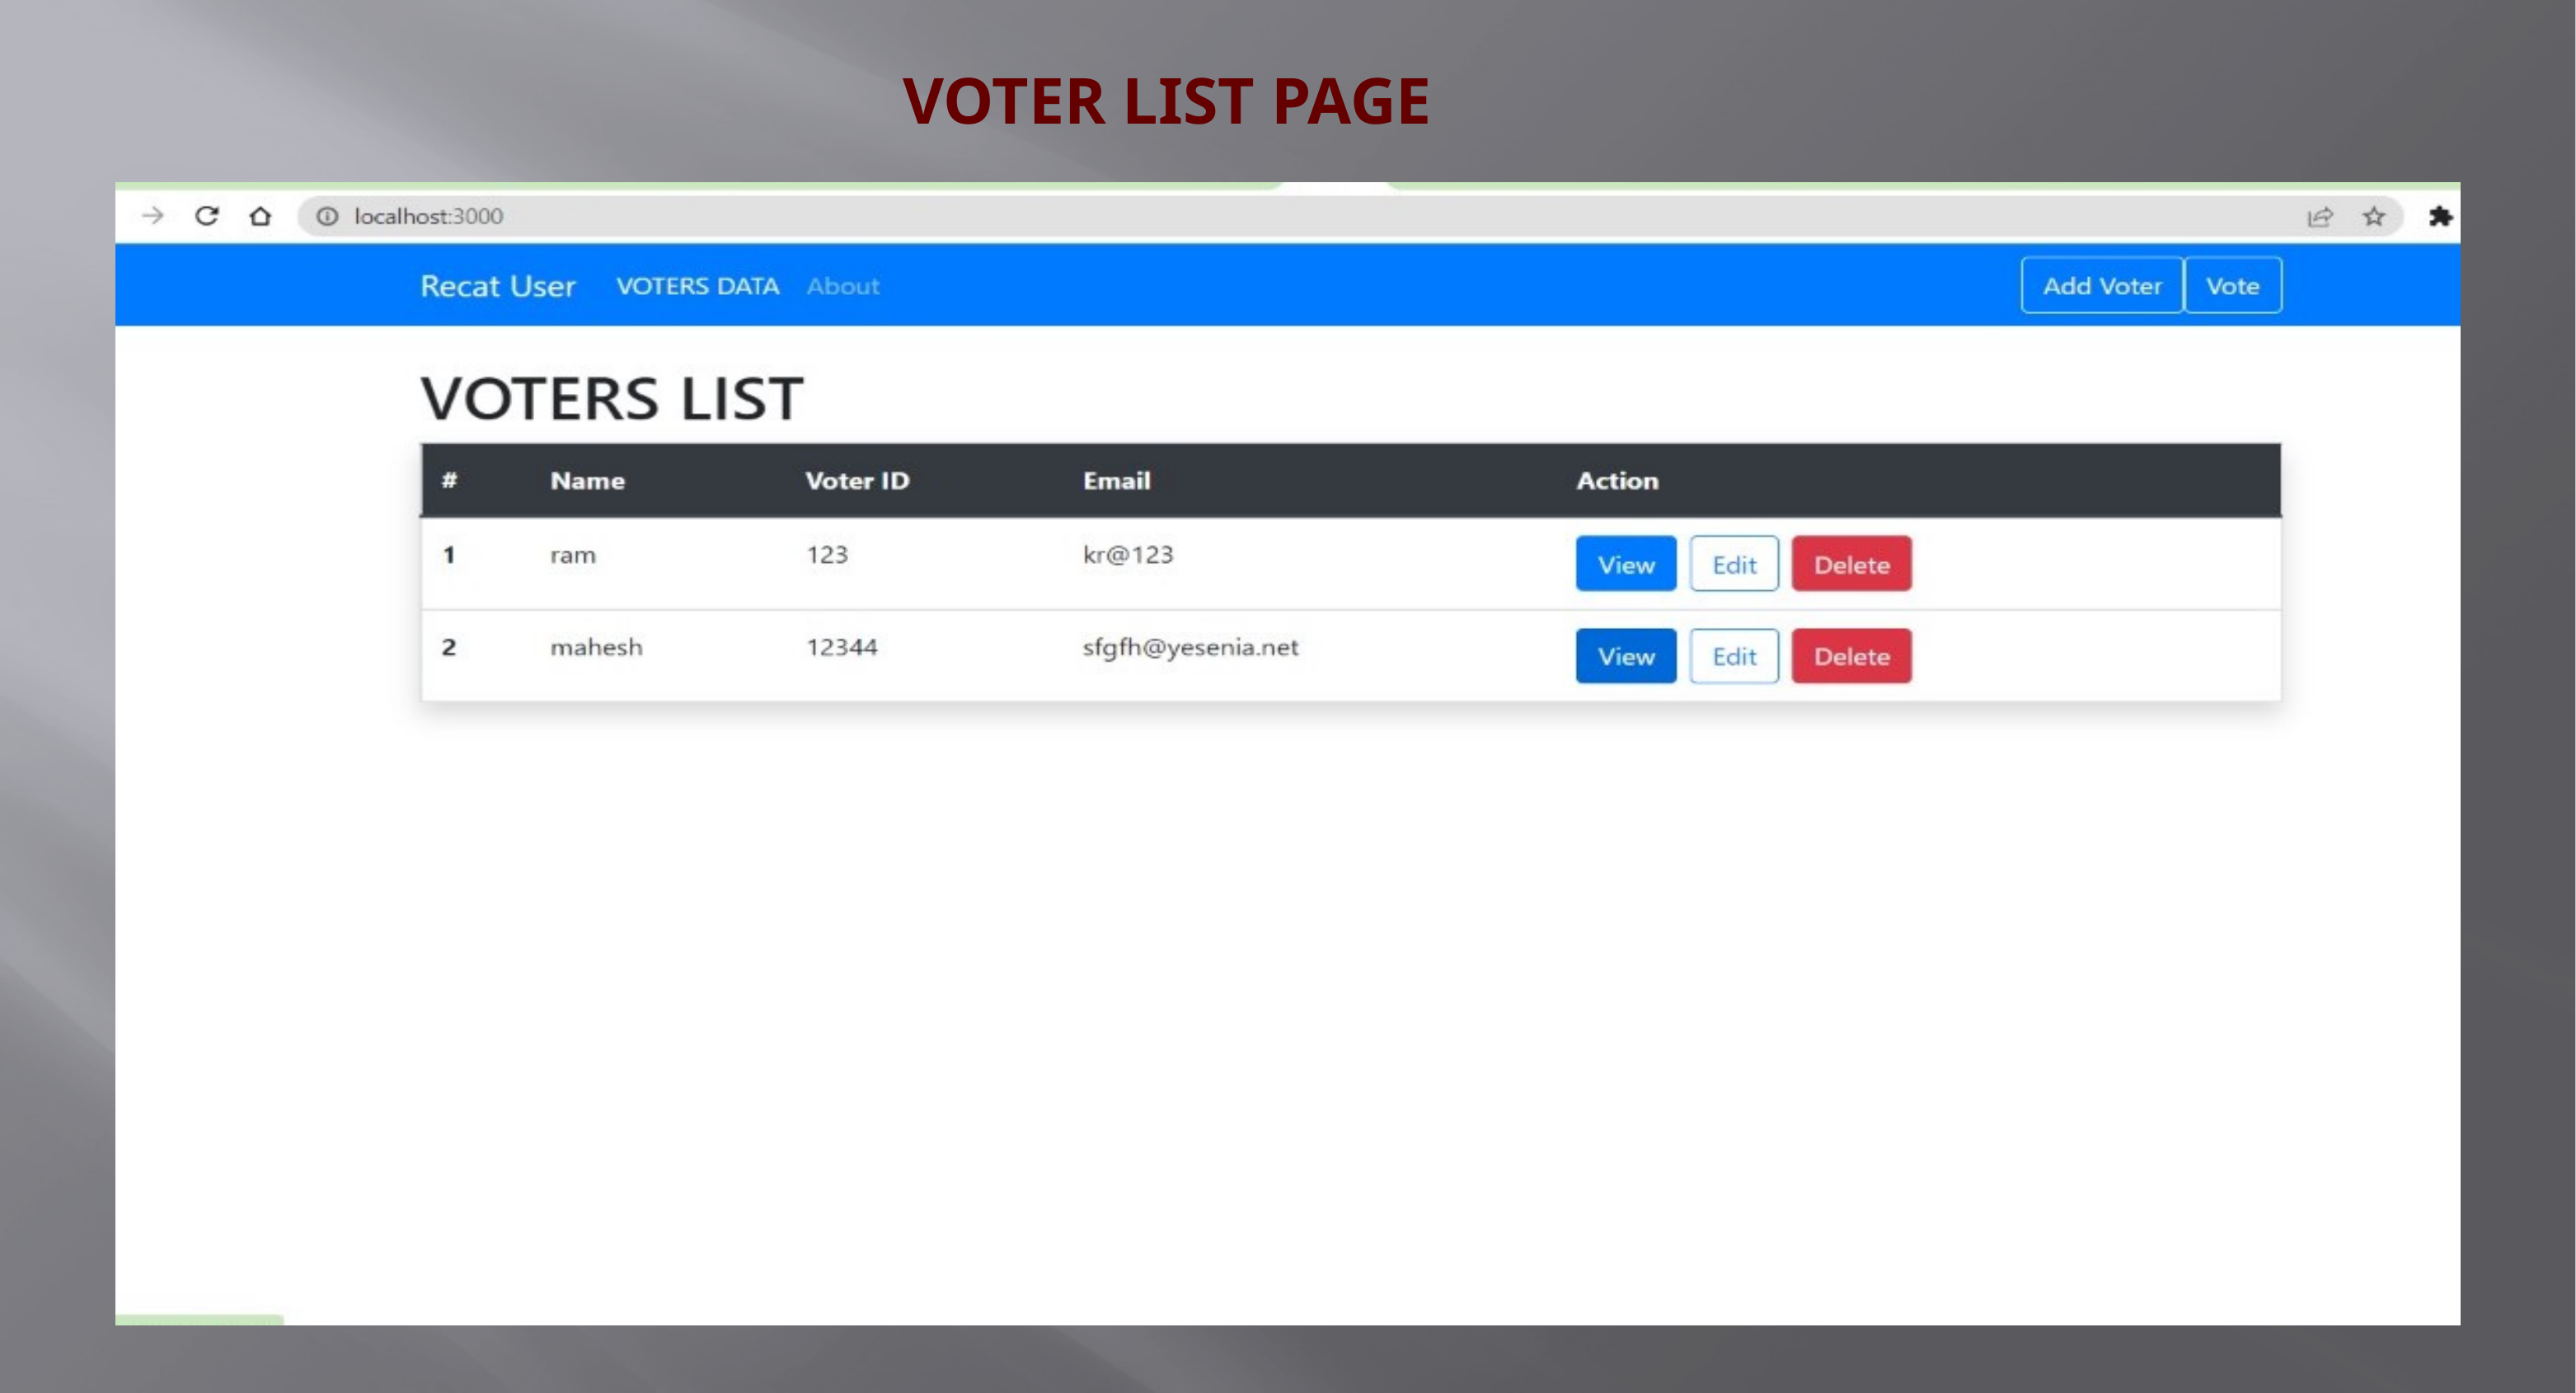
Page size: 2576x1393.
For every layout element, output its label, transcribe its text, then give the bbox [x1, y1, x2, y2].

text_box VOTER LIST PAGE [411, 53, 1925, 144]
picture [115, 182, 2461, 1325]
